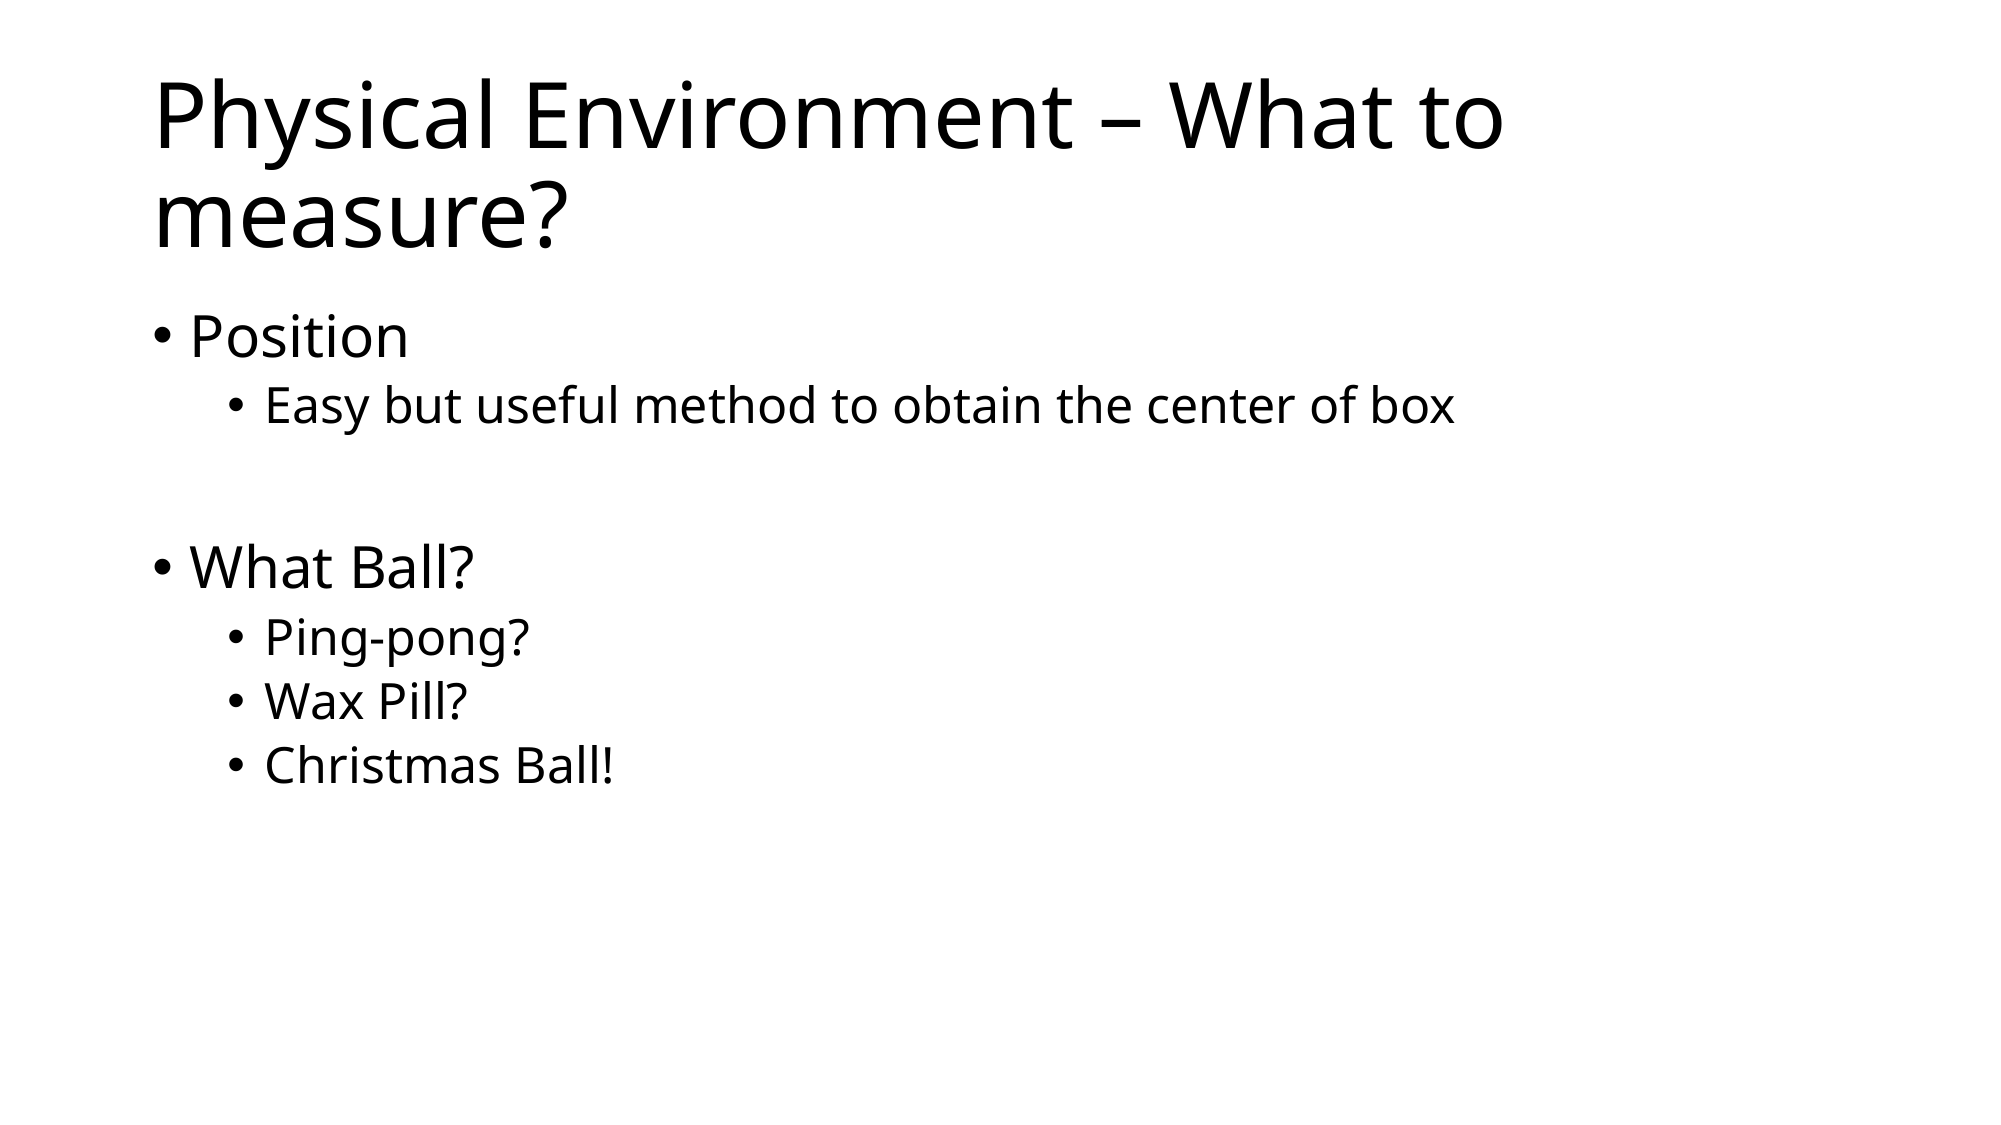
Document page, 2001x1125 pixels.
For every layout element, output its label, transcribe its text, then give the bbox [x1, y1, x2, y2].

list Position Easy but useful method to obtain the center of box What Ball? Ping-pong? Wax Pill? Christmas Ball! [137, 299, 1834, 1014]
title Physical Environment – What to measure? [137, 59, 1863, 278]
